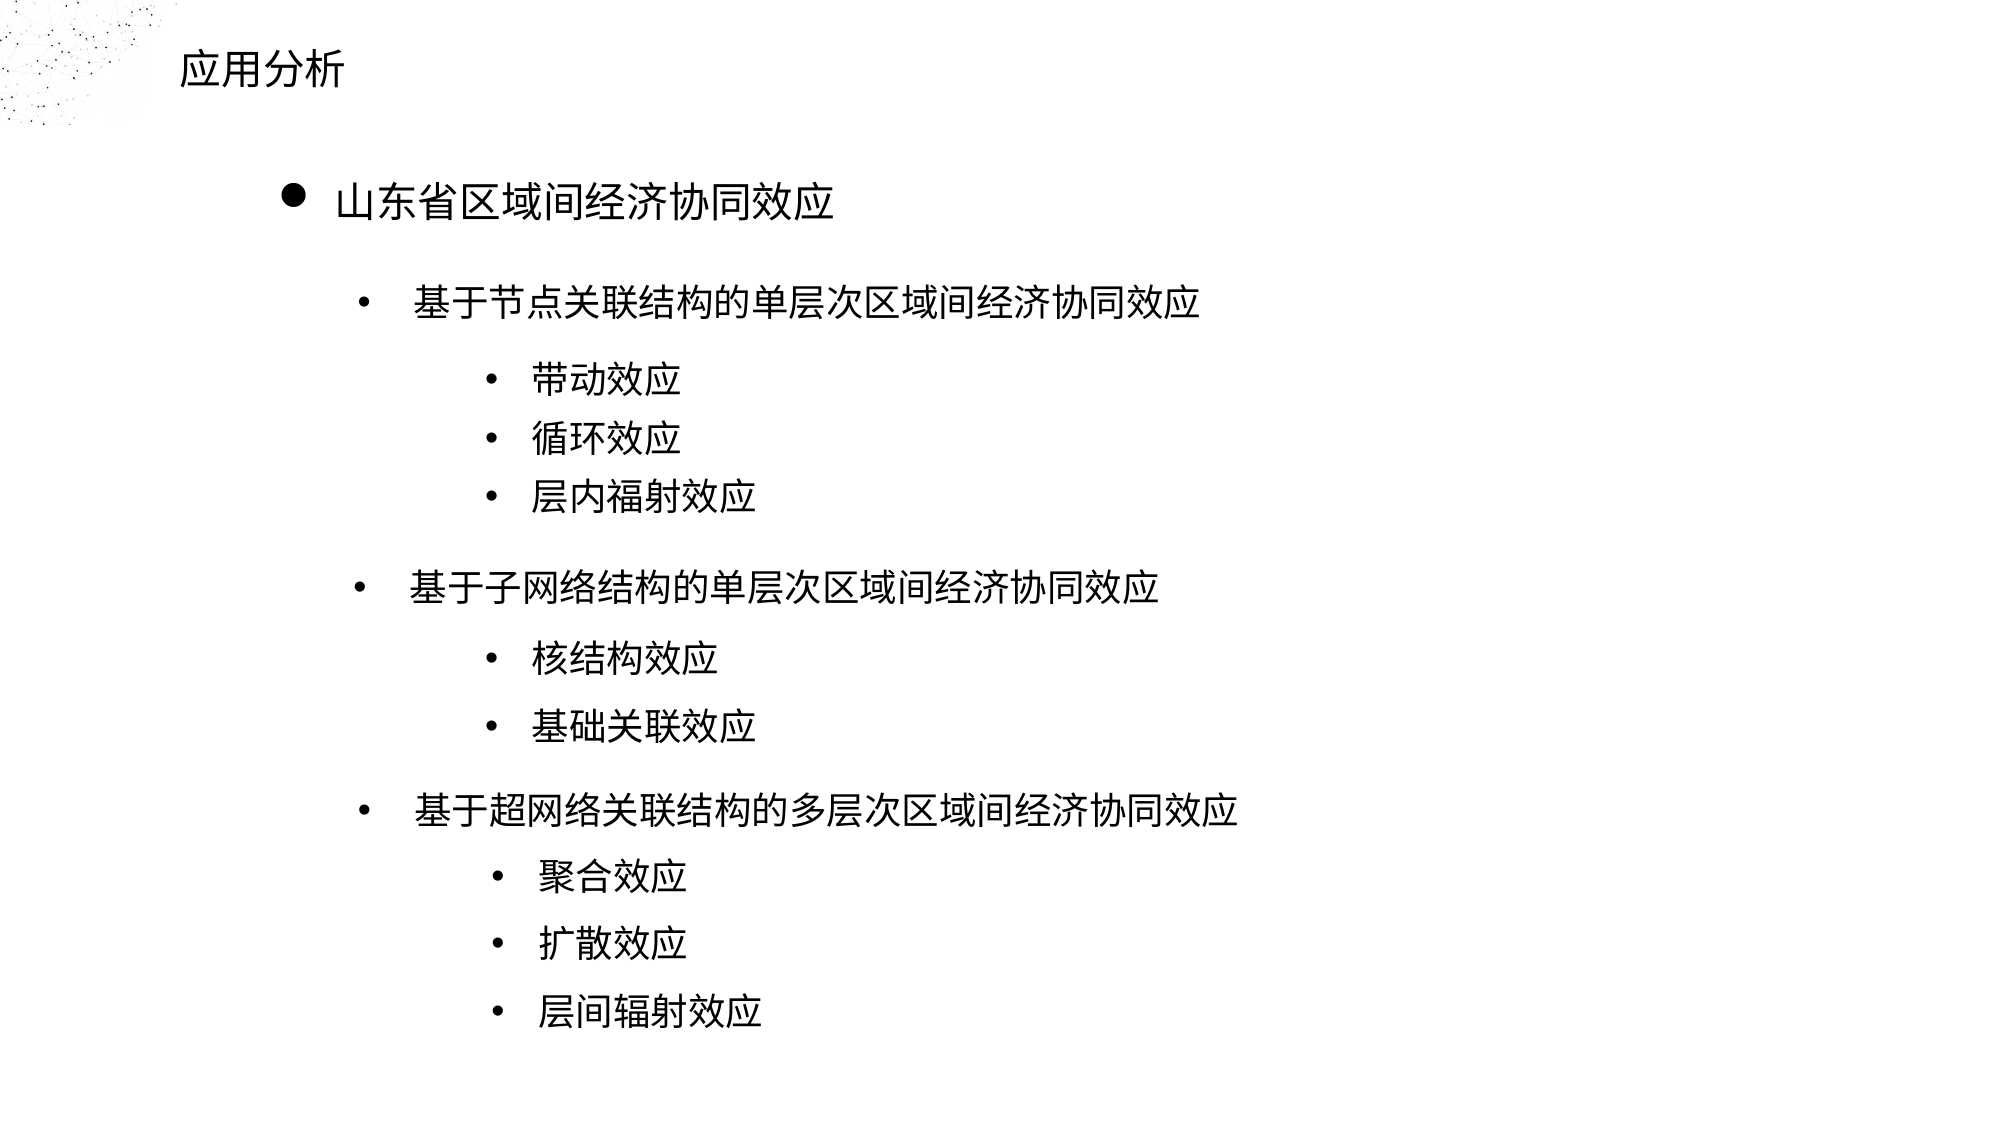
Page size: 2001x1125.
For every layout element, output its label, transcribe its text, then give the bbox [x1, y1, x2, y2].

text_box 带动效应 循环效应 层内福射效应 [470, 335, 772, 526]
text_box 应用分析 [186, 20, 811, 100]
picture [0, 0, 186, 139]
text_box 山东省区域间经济协同效应 [263, 168, 851, 233]
text_box 基于子网络结构的单层次区域间经济协同效应 [338, 533, 1339, 617]
text_box 基于节点关联结构的单层次区域间经济协同效应 [342, 249, 1217, 332]
text_box 核结构效应 基础关联效应 [470, 617, 772, 756]
text_box 基于超网络关联结构的多层次区域间经济协同效应 [343, 757, 1255, 840]
text_box 聚合效应 扩散效应 层间辐射效应 [476, 840, 779, 1041]
